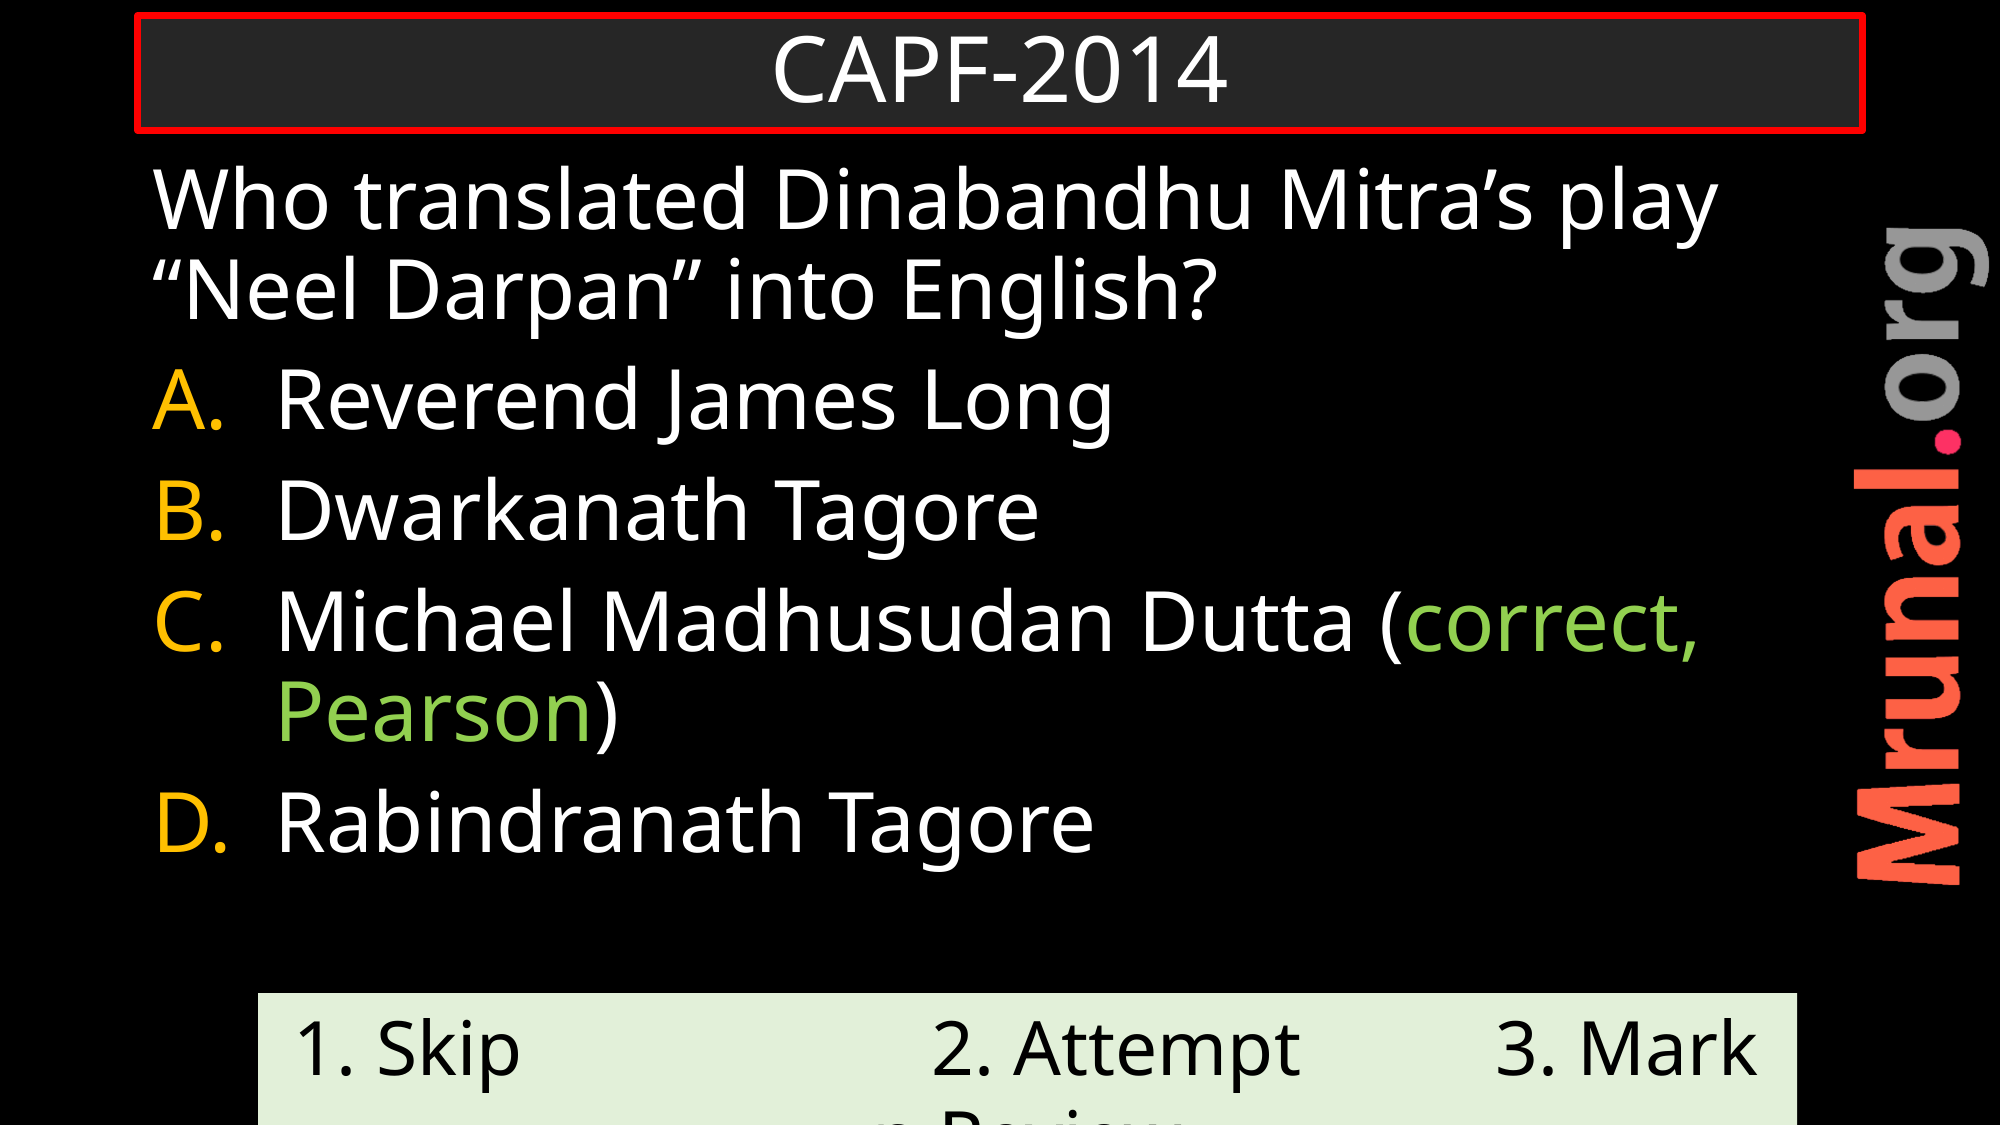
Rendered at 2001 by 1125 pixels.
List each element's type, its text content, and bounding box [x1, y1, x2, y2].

list Who translated Dinabandhu Mitra’s play “Neel Darpan” into English? Reverend James Long Dwarkanath Tagore Michael Madhusudan Dutta (correct, Pearson) Rabindranath Tagore [137, 149, 1863, 1014]
title CAPF-2014 [134, 12, 1866, 134]
picture [1863, 223, 2000, 894]
